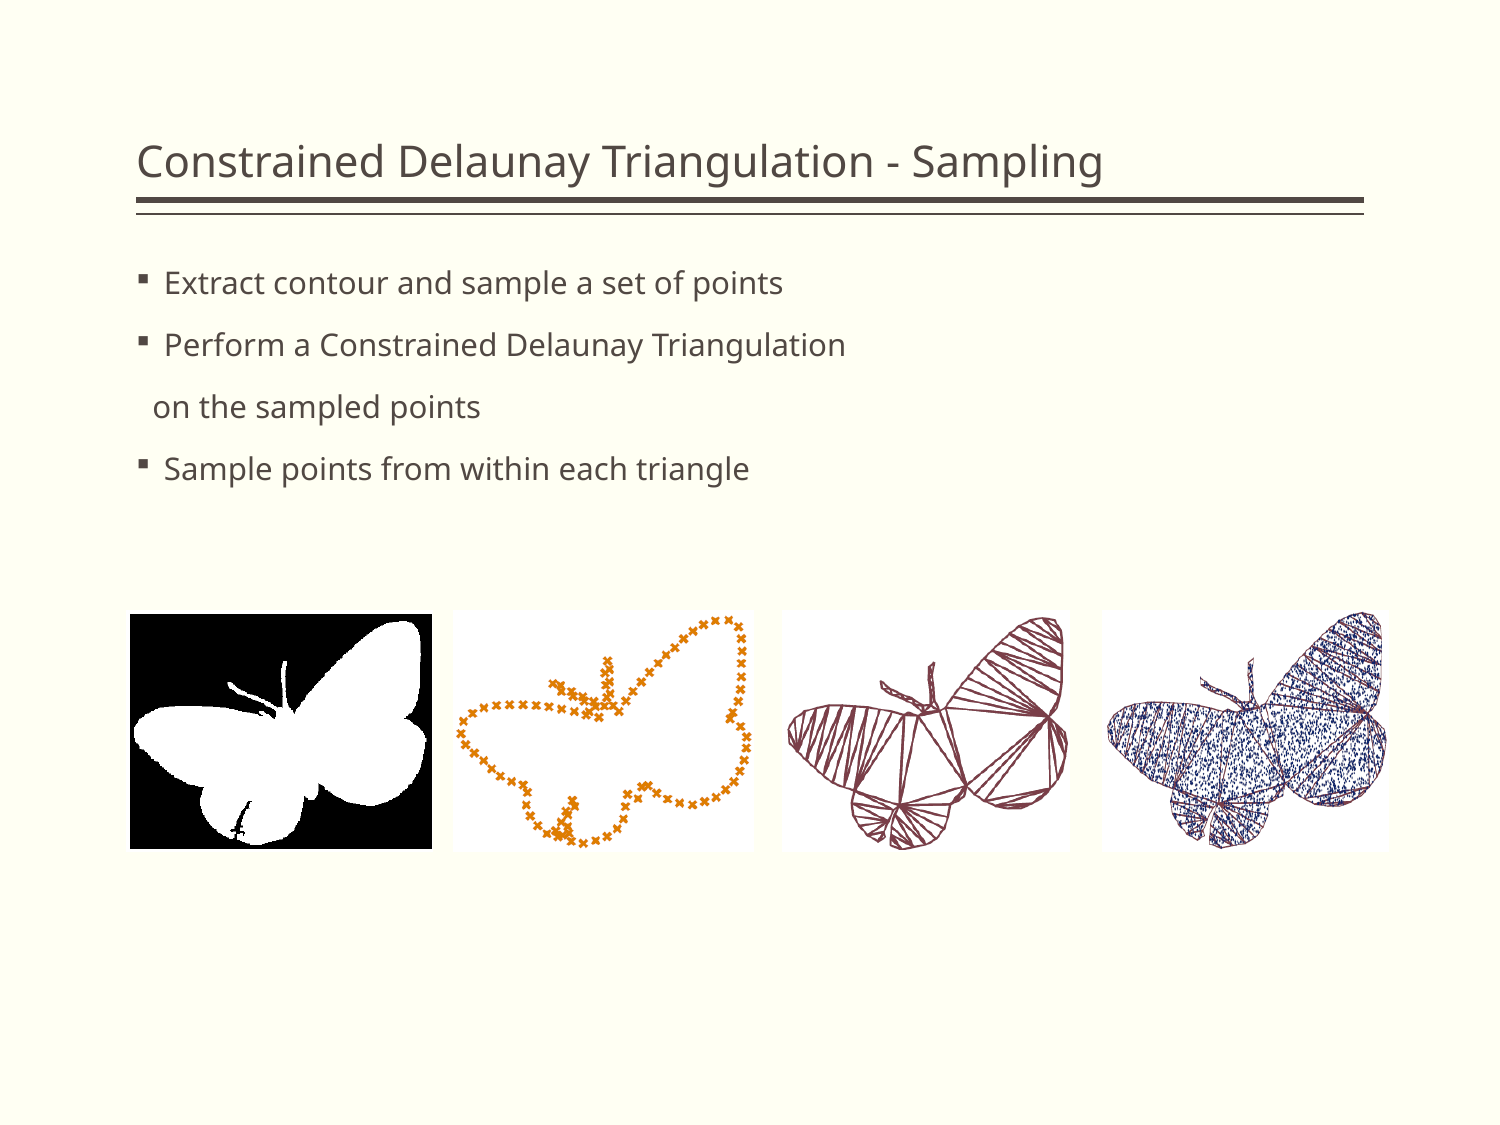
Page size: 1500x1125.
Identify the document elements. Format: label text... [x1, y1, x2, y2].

picture [782, 610, 1070, 852]
picture [126, 610, 433, 852]
picture [1102, 610, 1389, 852]
picture [453, 610, 754, 852]
title Constrained Delaunay Triangulation - Sampling [135, 12, 1364, 193]
list Extract contour and sample a set of points Perform a Constrained Delaunay Triangulation on the sampled points Sample points from within each triangle [135, 262, 1364, 1013]
